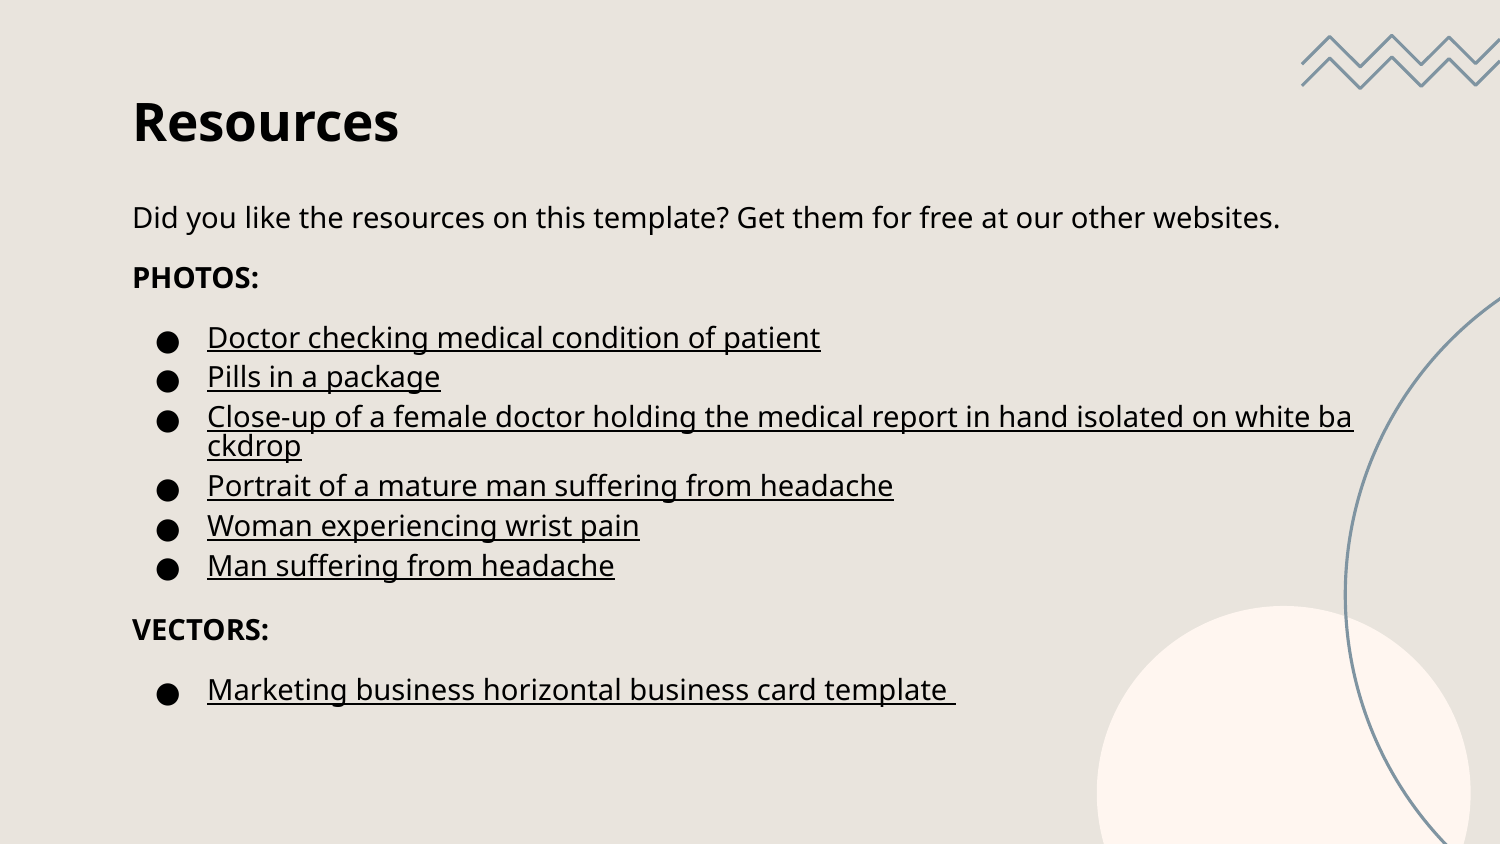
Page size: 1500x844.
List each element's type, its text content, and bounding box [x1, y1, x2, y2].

title Resources [116, 72, 1383, 167]
list Did you like the resources on this template? Get them for free at our other websites. PHOTOS: Doctor checking medical condition of patient Pills in a package Close-up of a female doctor holding the medical report in hand isolated on white backdrop Portrait of a mature man suffering from headache Woman experiencing wrist pain Man suffering from headache VECTORS: Marketing business horizontal business card template [116, 184, 1383, 750]
